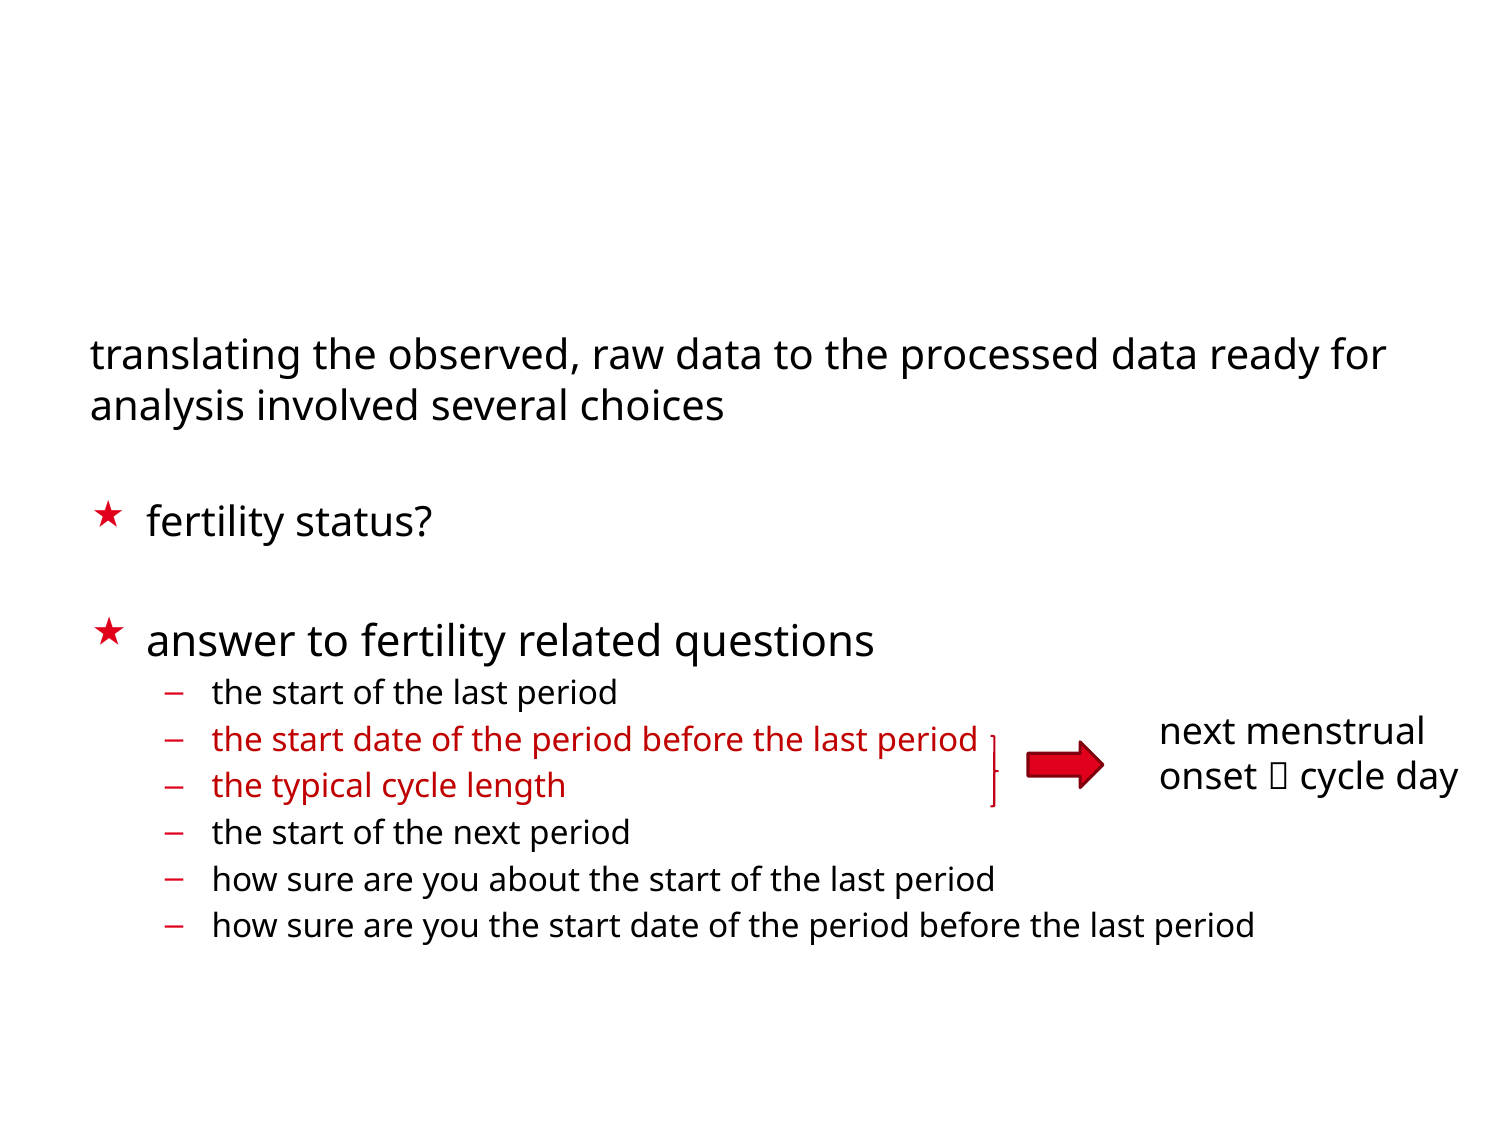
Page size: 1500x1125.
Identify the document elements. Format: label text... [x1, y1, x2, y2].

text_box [989, 699, 1500, 807]
list translating the observed, raw data to the processed data ready for analysis involved several choices fertility status? answer to fertility related questions the start of the last period the start date of the period before the last period the typical cycle length the start of the next period how sure are you about the start of the last period how sure are you the start date of the period before the last period [75, 262, 1425, 1005]
